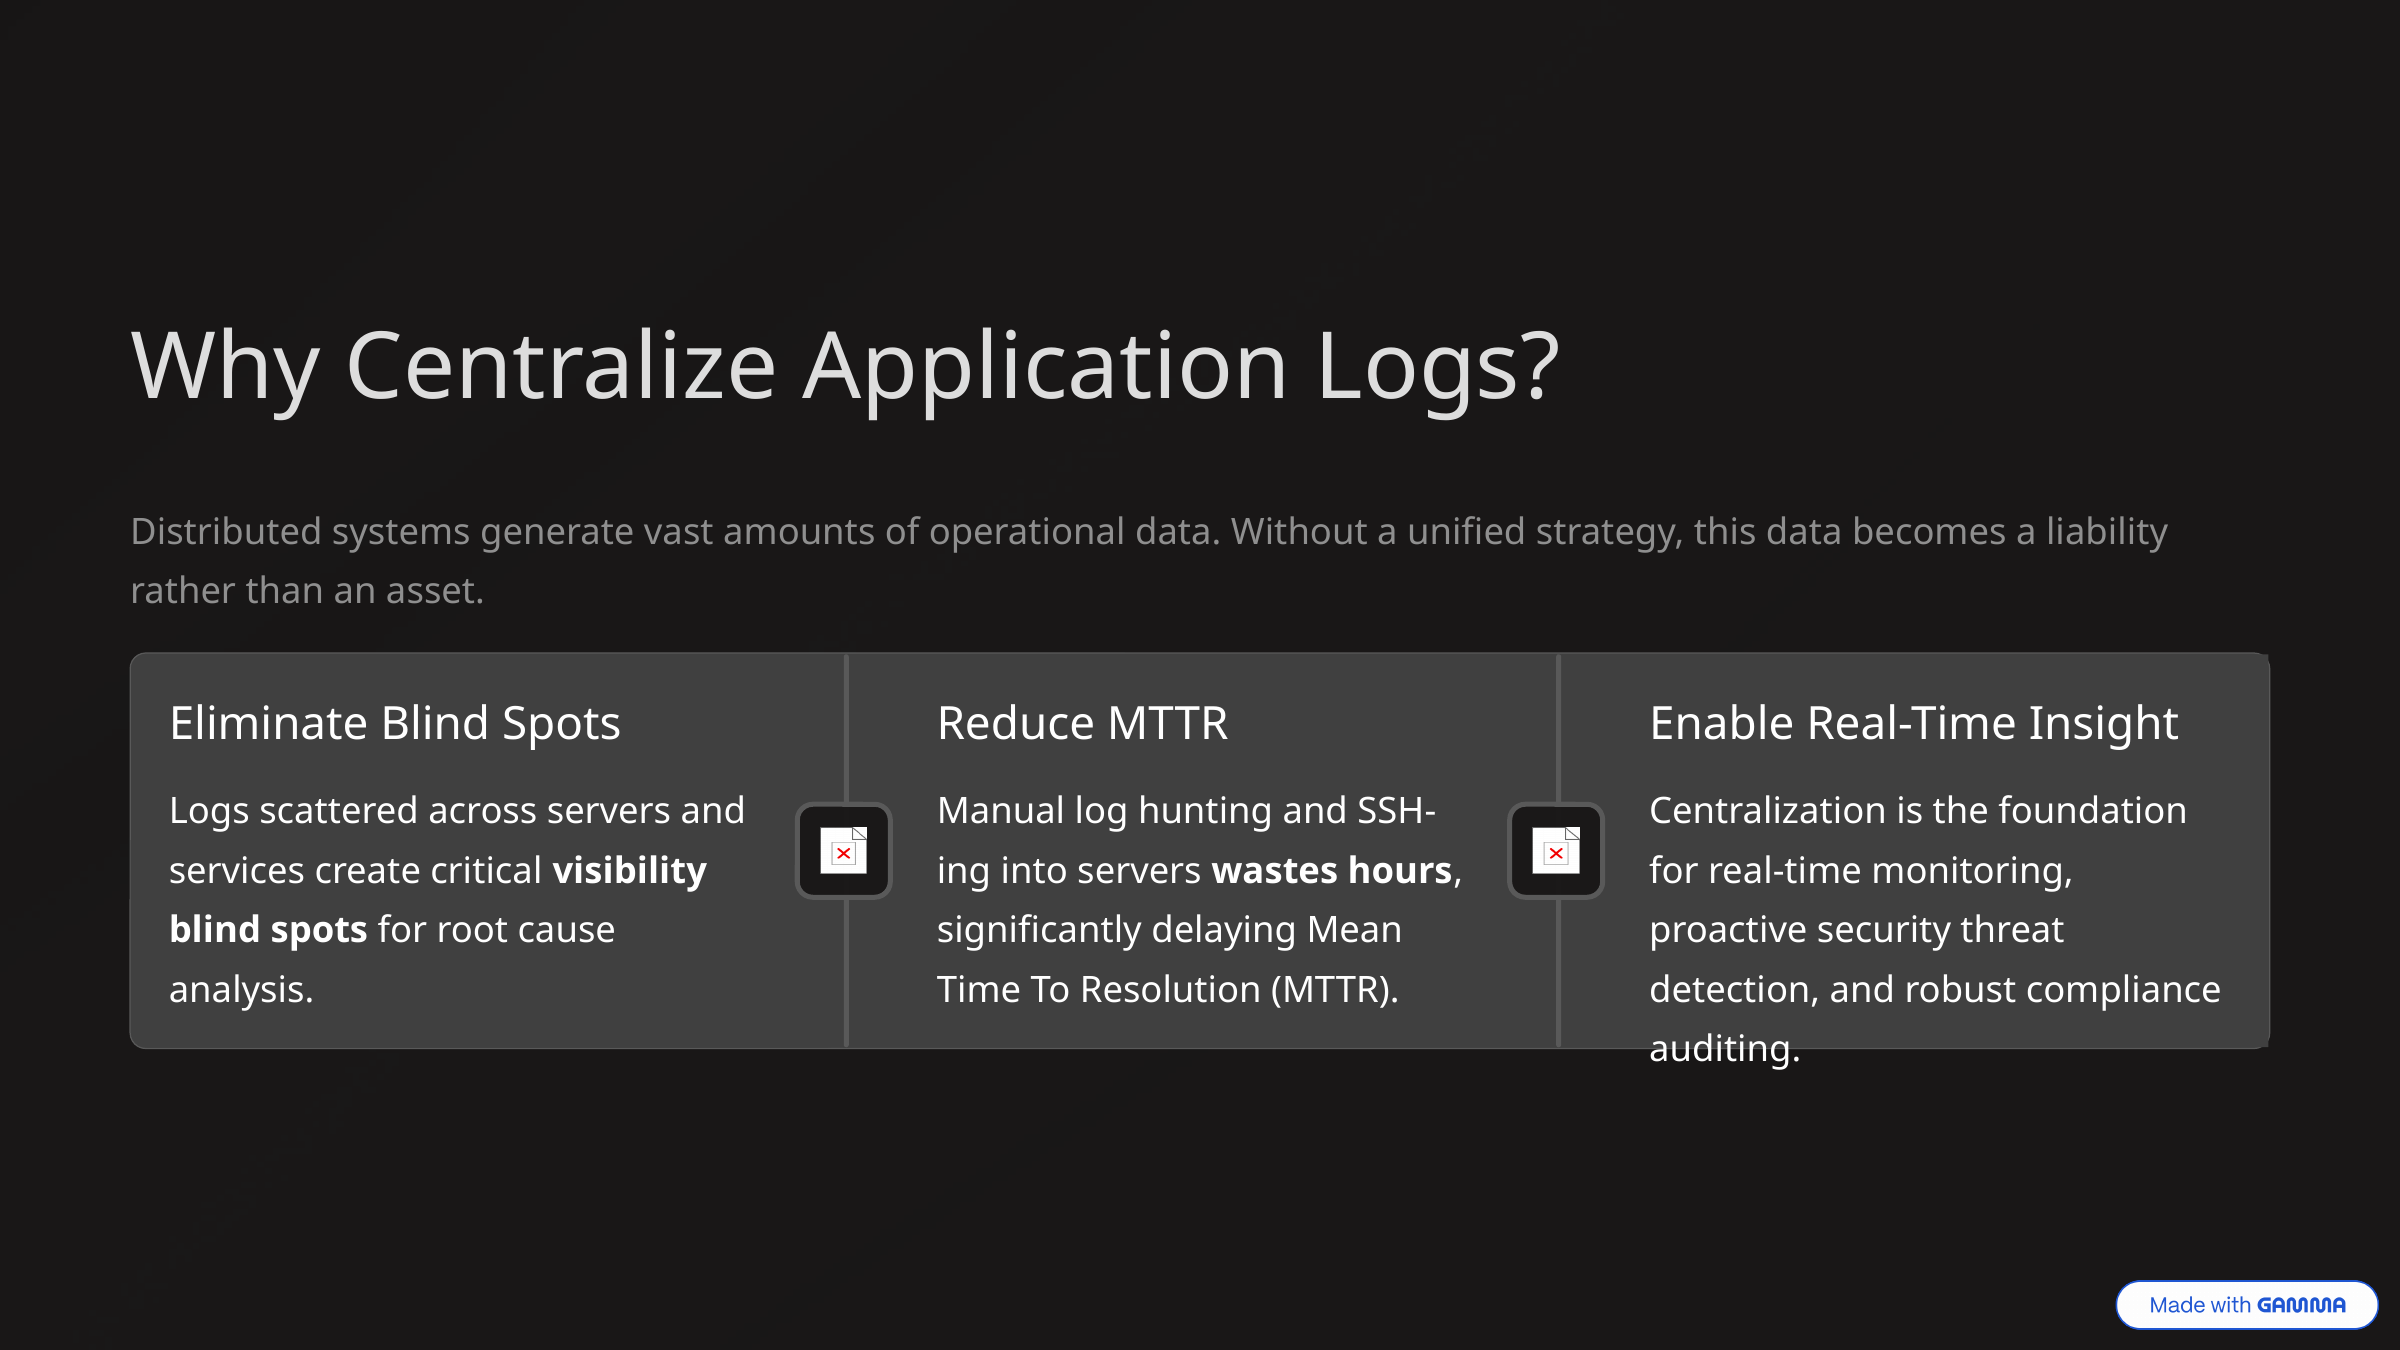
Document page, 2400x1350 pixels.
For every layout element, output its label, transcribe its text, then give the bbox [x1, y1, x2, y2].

text_box [1509, 804, 1603, 898]
text_box [843, 898, 849, 1048]
picture [2106, 1271, 2389, 1339]
picture [820, 827, 868, 874]
text_box [1556, 898, 1562, 1048]
text_box [843, 654, 849, 804]
text_box [130, 652, 2260, 1049]
picture [1532, 827, 1580, 874]
text_box [848, 654, 1556, 1048]
text_box Centralization is the foundation for real-time monitoring, proactive security threat detection, and robust compliance auditing. [1649, 771, 2232, 1010]
text_box Manual log hunting and SSH-ing into servers wastes hours, significantly delaying Mean Time To Resolution (MTTR). [936, 771, 1464, 1010]
text_box [797, 804, 891, 898]
text_box Logs scattered across servers and services create critical visibility blind spots for root cause analysis. [168, 771, 751, 951]
text_box Eliminate Blind Spots [168, 691, 648, 750]
text_box Reduce MTTR [936, 691, 1402, 750]
text_box [1560, 654, 2269, 1048]
text_box [131, 654, 843, 1048]
text_box Why Centralize Application Logs? [130, 301, 1632, 418]
text_box [1556, 654, 1562, 804]
text_box Enable Real-Time Insight [1649, 691, 2205, 750]
text_box Distributed systems generate vast amounts of operational data. Without a unified strategy, this data becomes a liability rather than an asset. [130, 492, 2270, 612]
